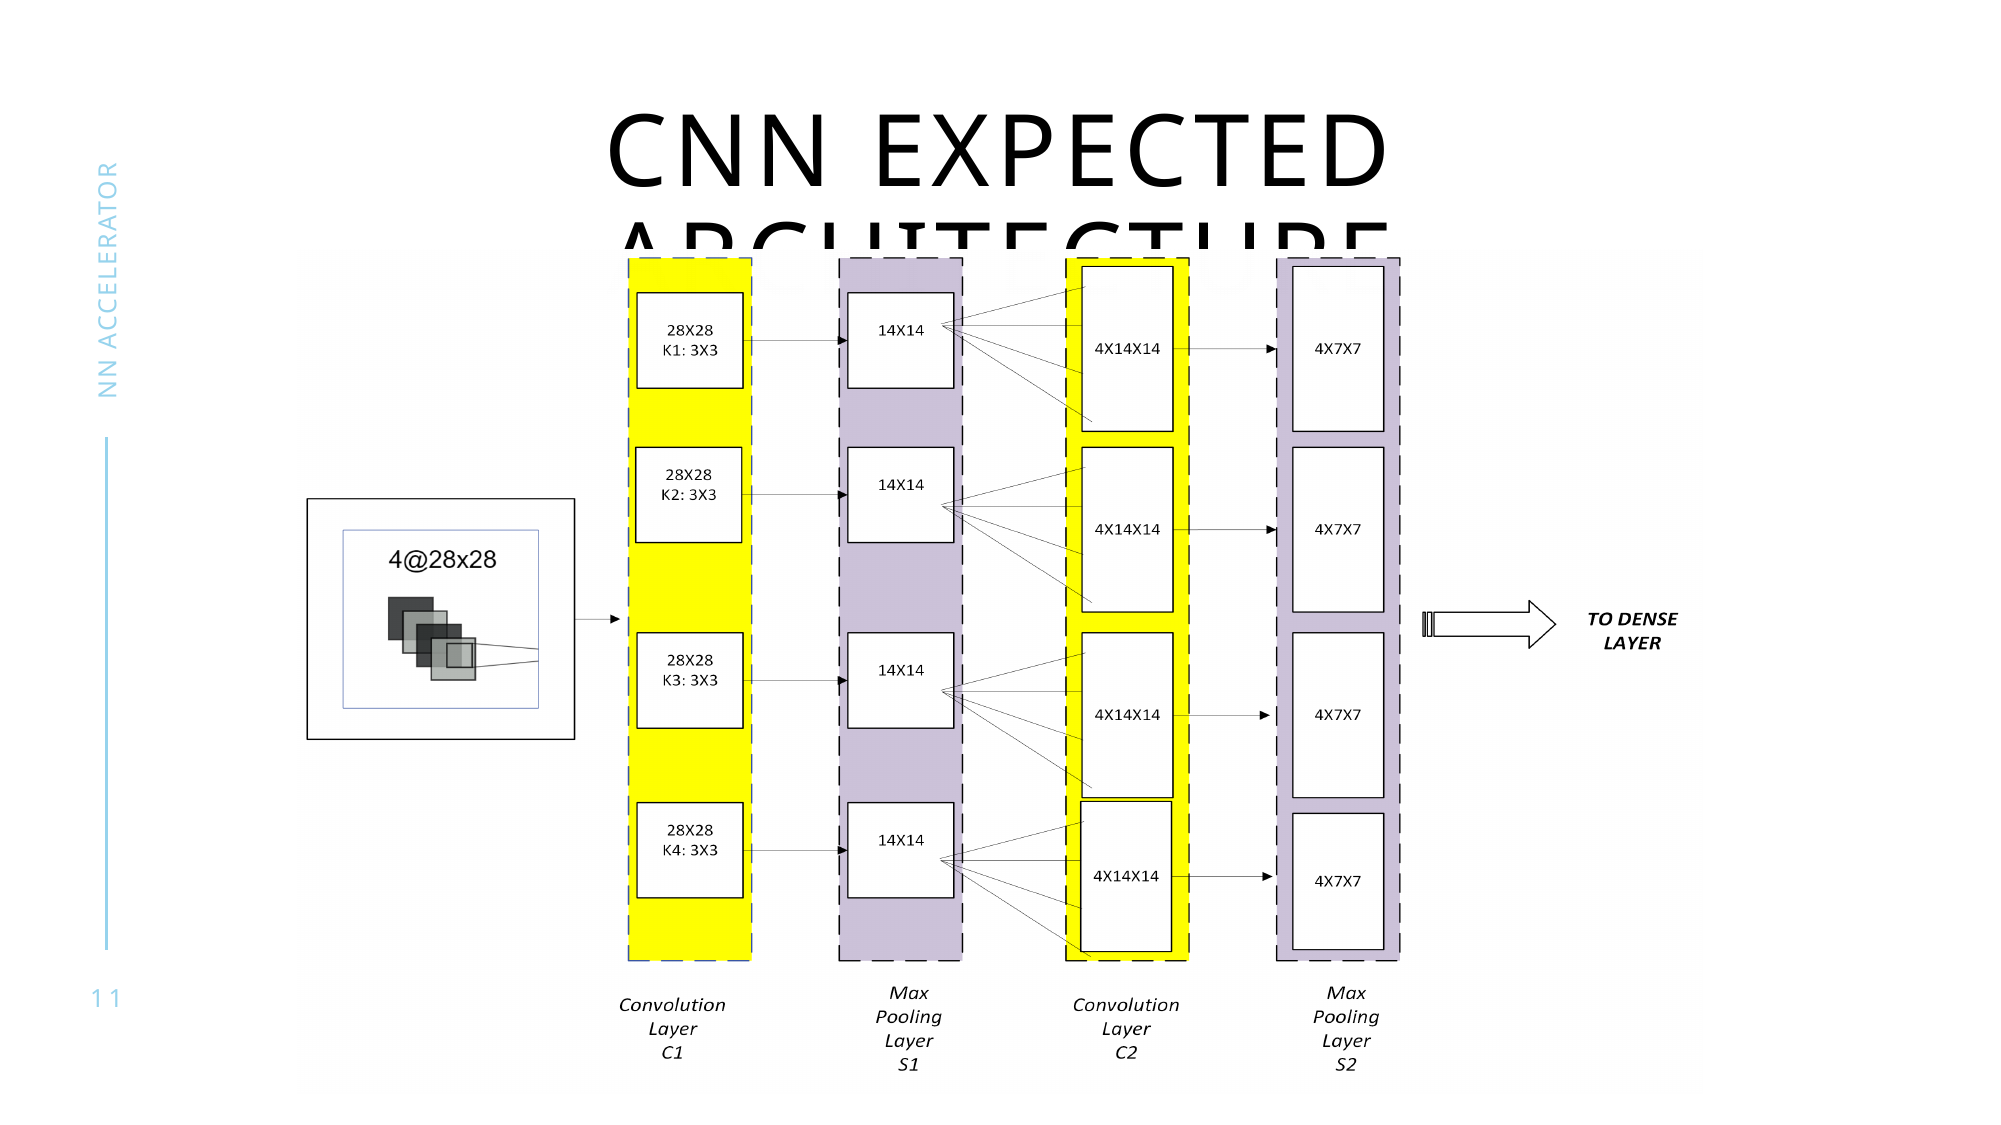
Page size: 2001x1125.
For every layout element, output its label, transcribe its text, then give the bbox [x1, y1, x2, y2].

picture [297, 249, 1703, 1094]
title CNN EXPECTED ARCHITECTURE [195, 99, 1808, 250]
footer NN Accelerator [90, 107, 122, 400]
slide_number 11 [68, 987, 144, 1009]
